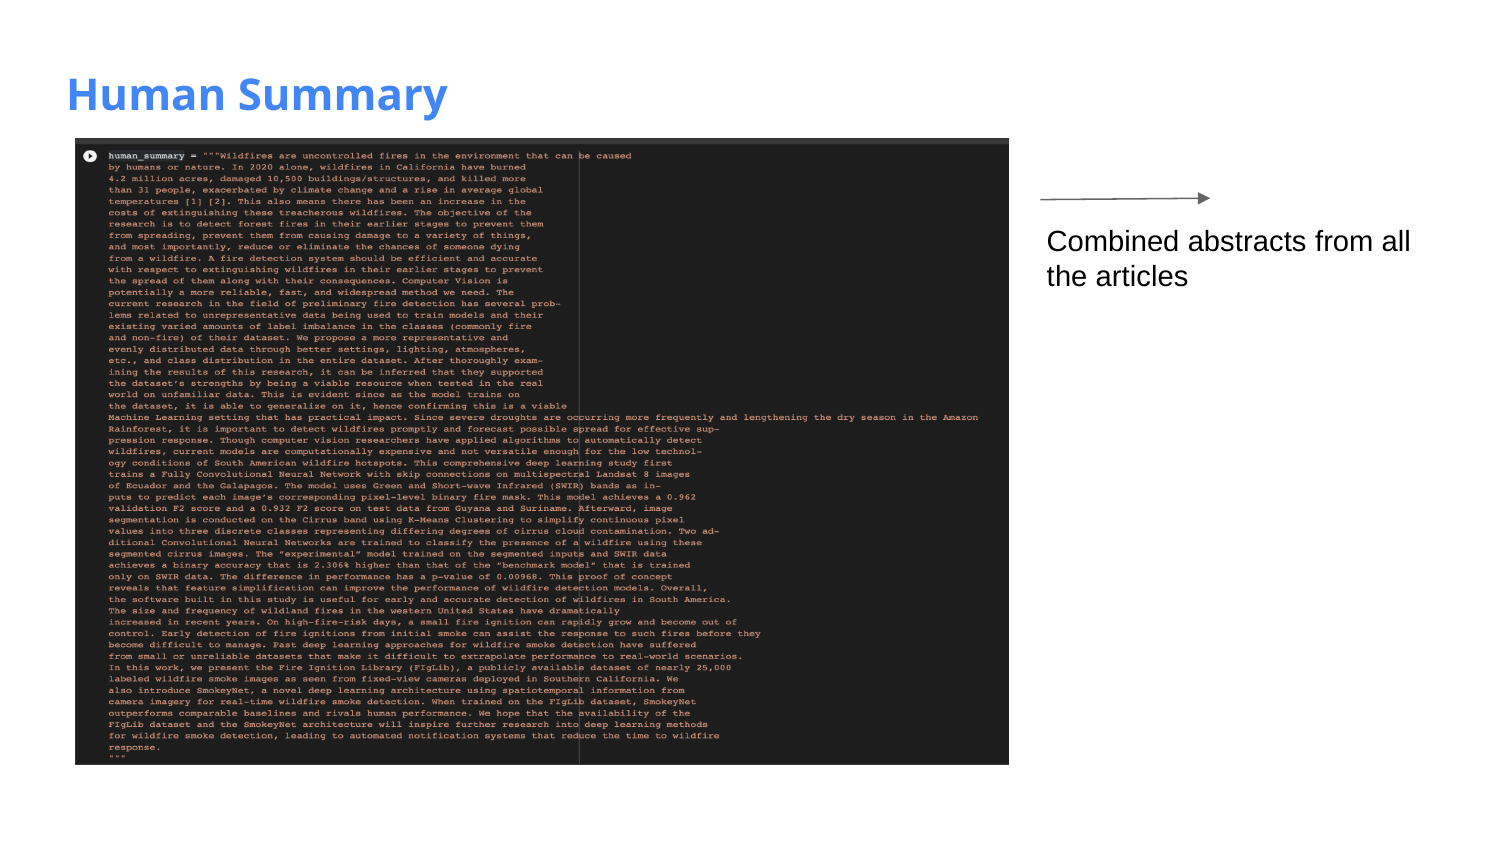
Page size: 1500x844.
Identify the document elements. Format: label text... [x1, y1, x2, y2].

list Human Summary [51, 52, 1449, 799]
text_box Combined abstracts from all the articles [1031, 206, 1429, 307]
picture [75, 138, 1009, 765]
